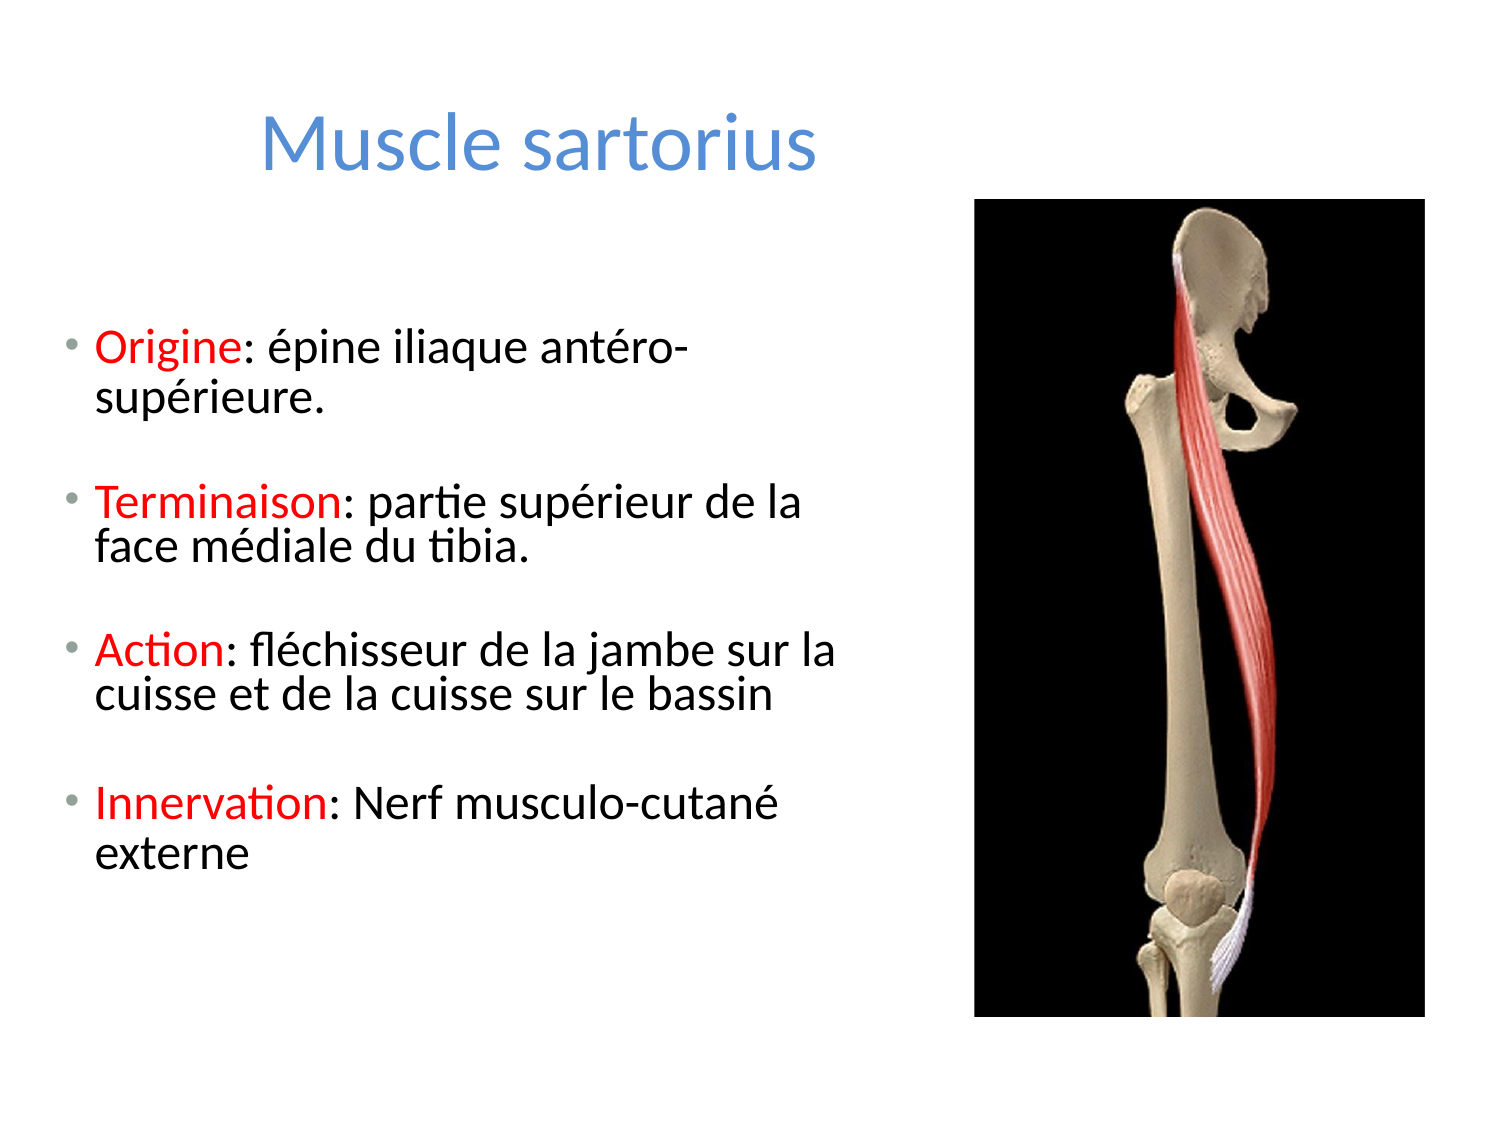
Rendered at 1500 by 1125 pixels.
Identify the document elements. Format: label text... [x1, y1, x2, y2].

text_box Origine: épine iliaque antéro- supérieure. Terminaison: partie supérieur de la face médiale du tibia. Action: fléchisseur de la jambe sur la cuisse et de la cuisse sur le bassin Innervation: Nerf musculo-cutané externe [62, 262, 862, 880]
text_box [974, 199, 1425, 1017]
title Muscle sartorius [160, 40, 916, 231]
